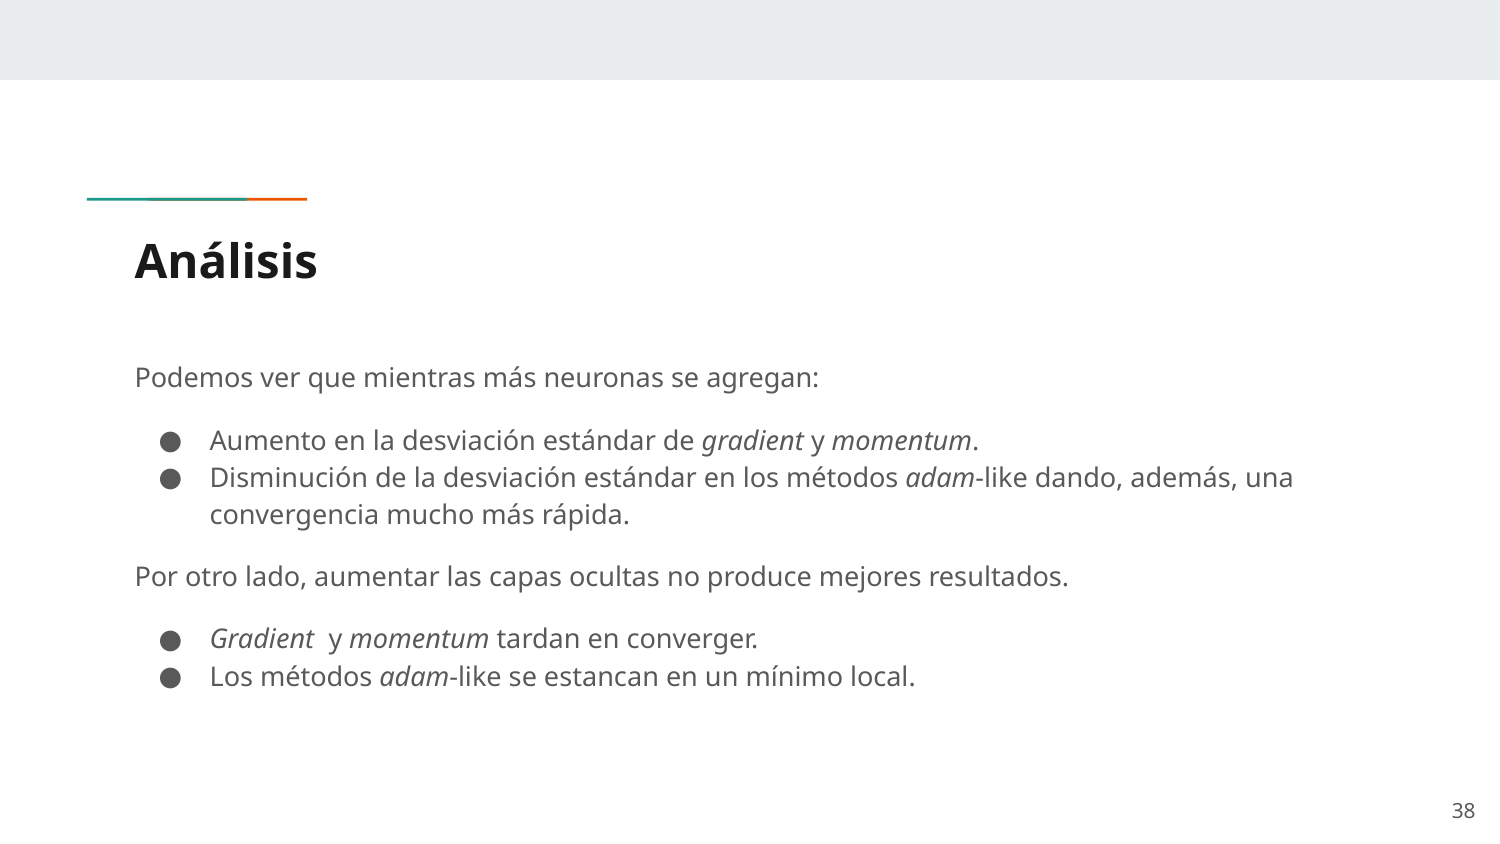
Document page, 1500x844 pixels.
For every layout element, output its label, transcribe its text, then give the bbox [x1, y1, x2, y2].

title Análisis [119, 216, 1381, 305]
list Podemos ver que mientras más neuronas se agregan: Aumento en la desviación estándar de gradient y momentum. Disminución de la desviación estándar en los métodos adam-like dando, además, una convergencia mucho más rápida. Por otro lado, aumentar las capas ocultas no produce mejores resultados. Gradient y momentum tardan en converger. Los métodos adam-like se estancan en un mínimo local. [119, 341, 1381, 712]
slide_number ‹#› [1400, 779, 1491, 844]
